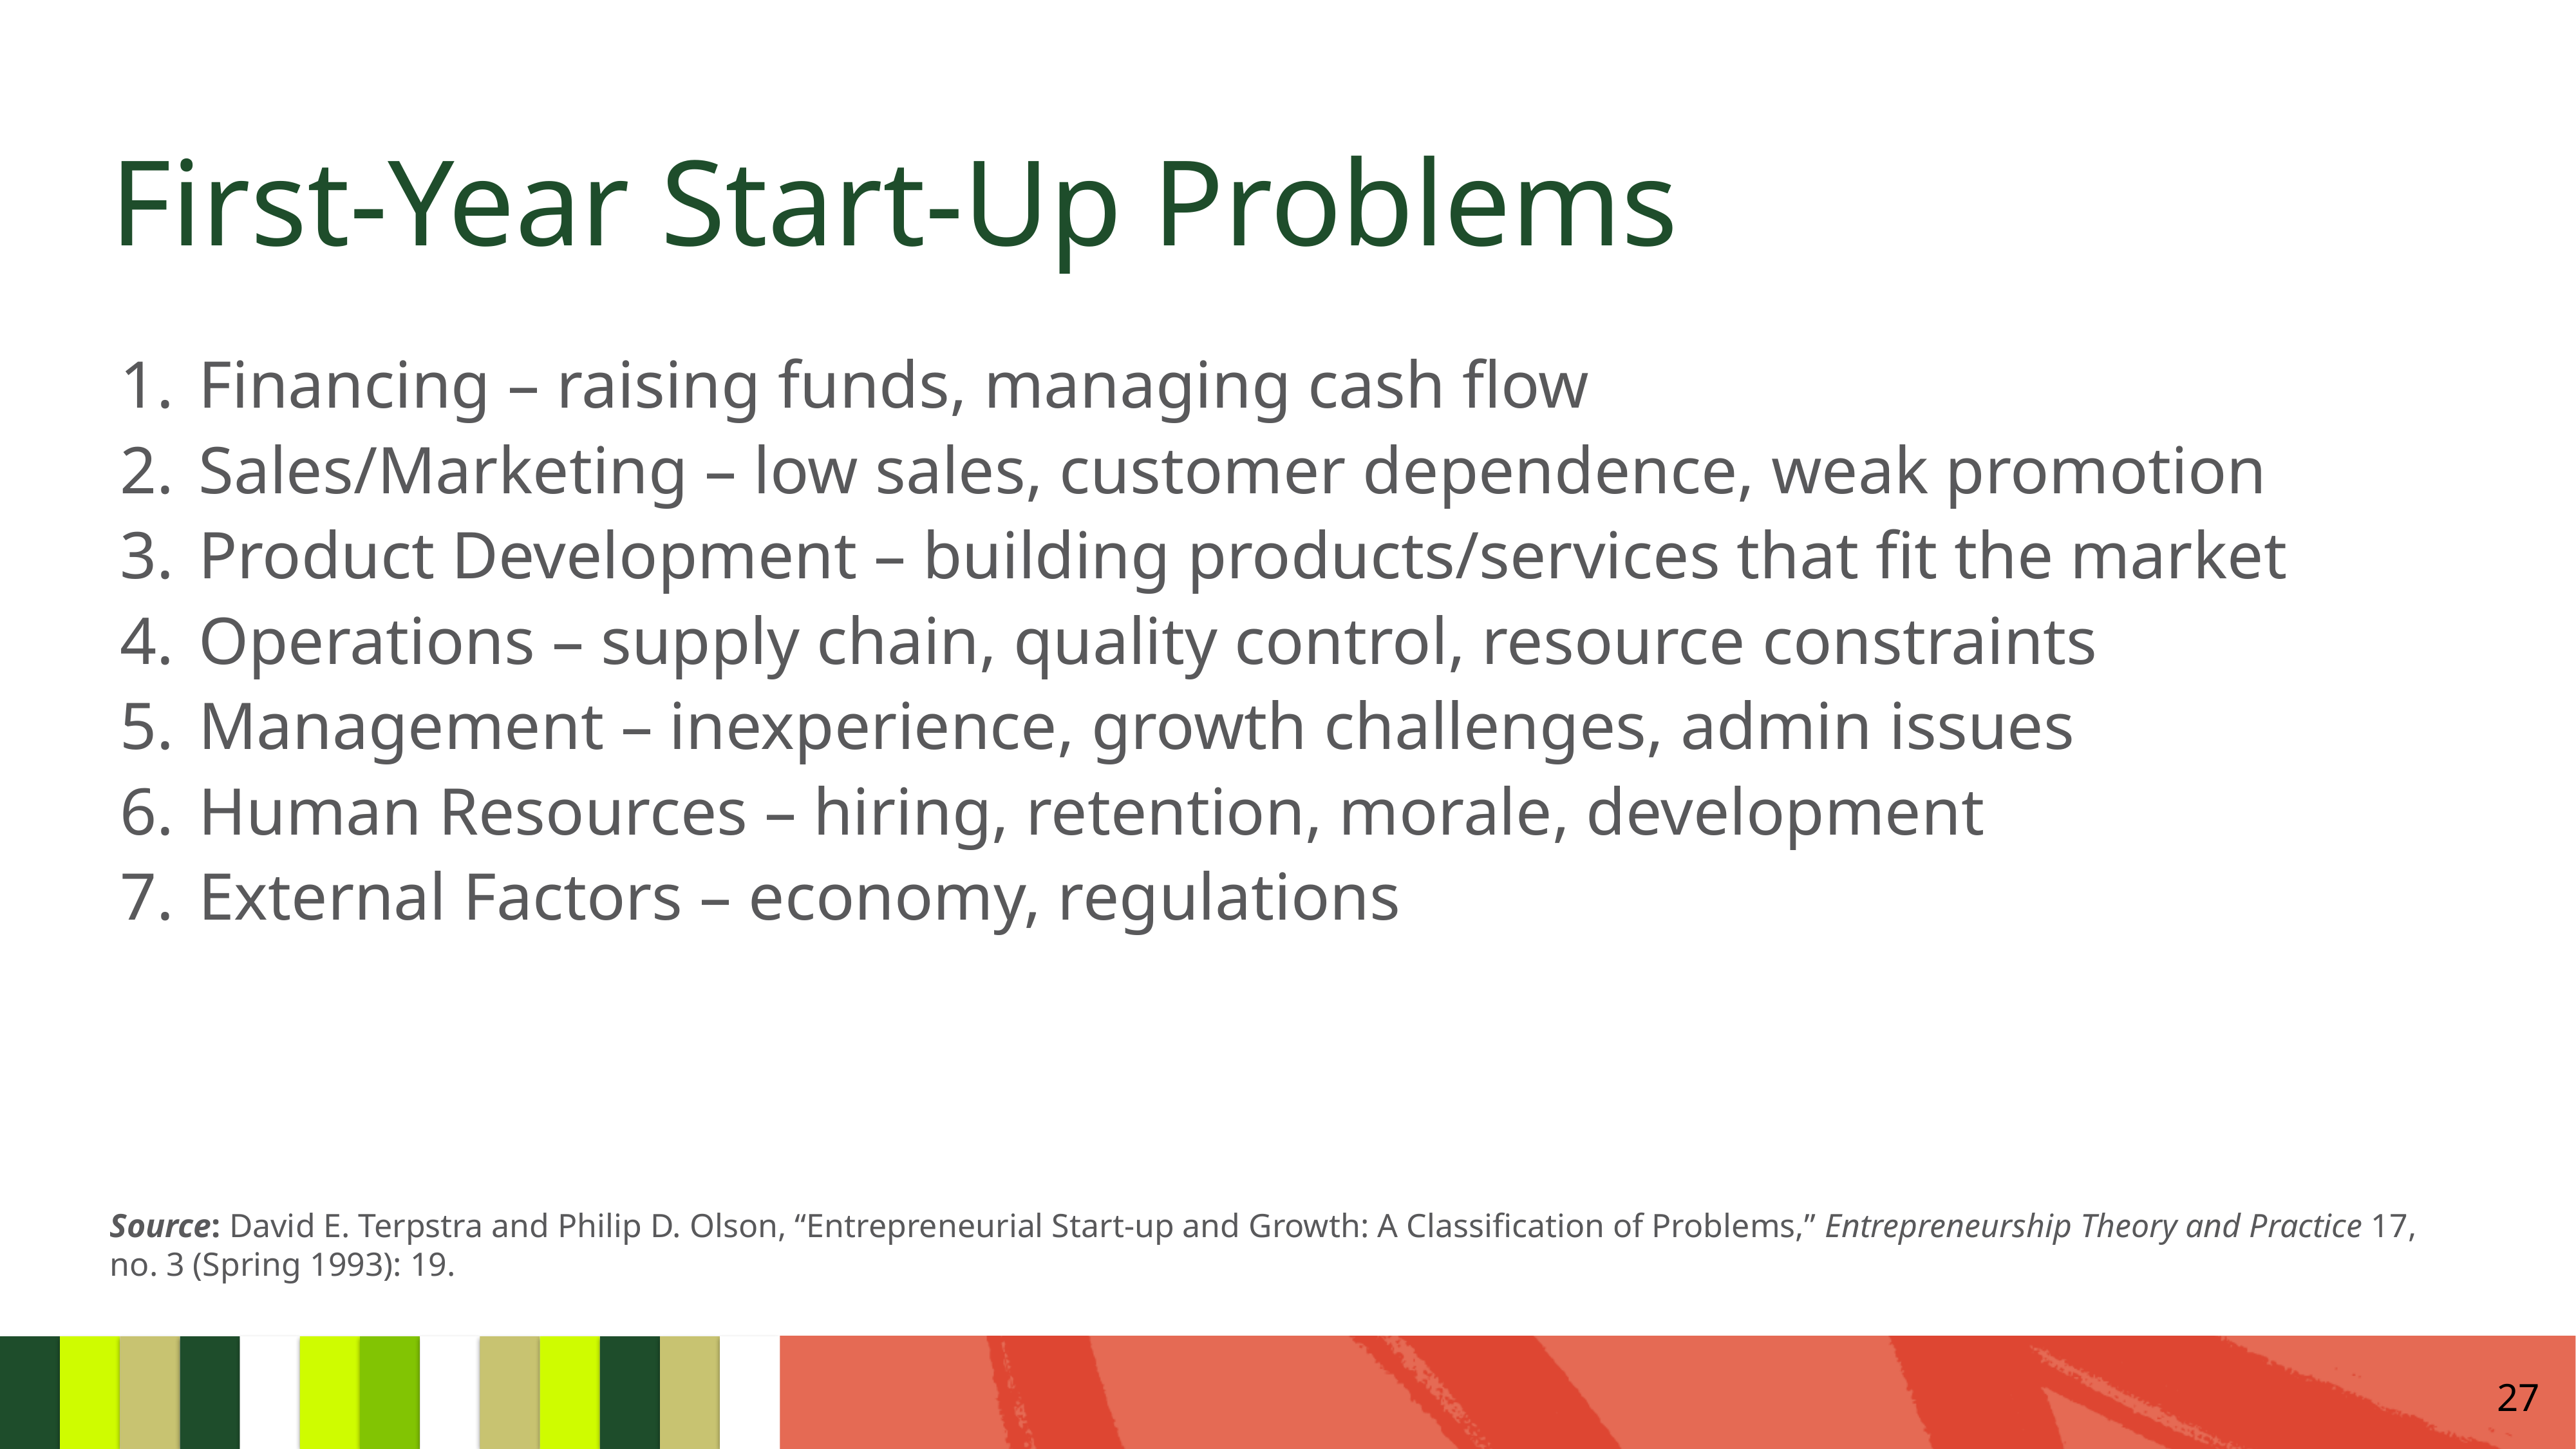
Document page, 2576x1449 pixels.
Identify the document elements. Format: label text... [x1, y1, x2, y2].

slide_number 27 [2452, 1376, 2550, 1423]
list Financing – raising funds, managing cash flow Sales/Marketing – low sales, customer dependence, weak promotion Product Development – building products/services that fit the market Operations – supply chain, quality control, resource constraints Management – inexperience, growth challenges, admin issues Human Resources – hiring, retention, morale, development External Factors – economy, regulations [100, 334, 2476, 1185]
title First-Year Start-Up Problems [100, 117, 2476, 280]
list Source: David E. Terpstra and Philip D. Olson, “Entrepreneurial Start-up and Growth: A Classification of Problems,” Entrepreneurship Theory and Practice 17, no. 3 (Spring 1993): 19. [100, 1195, 2476, 1303]
picture [780, 1336, 2576, 1449]
